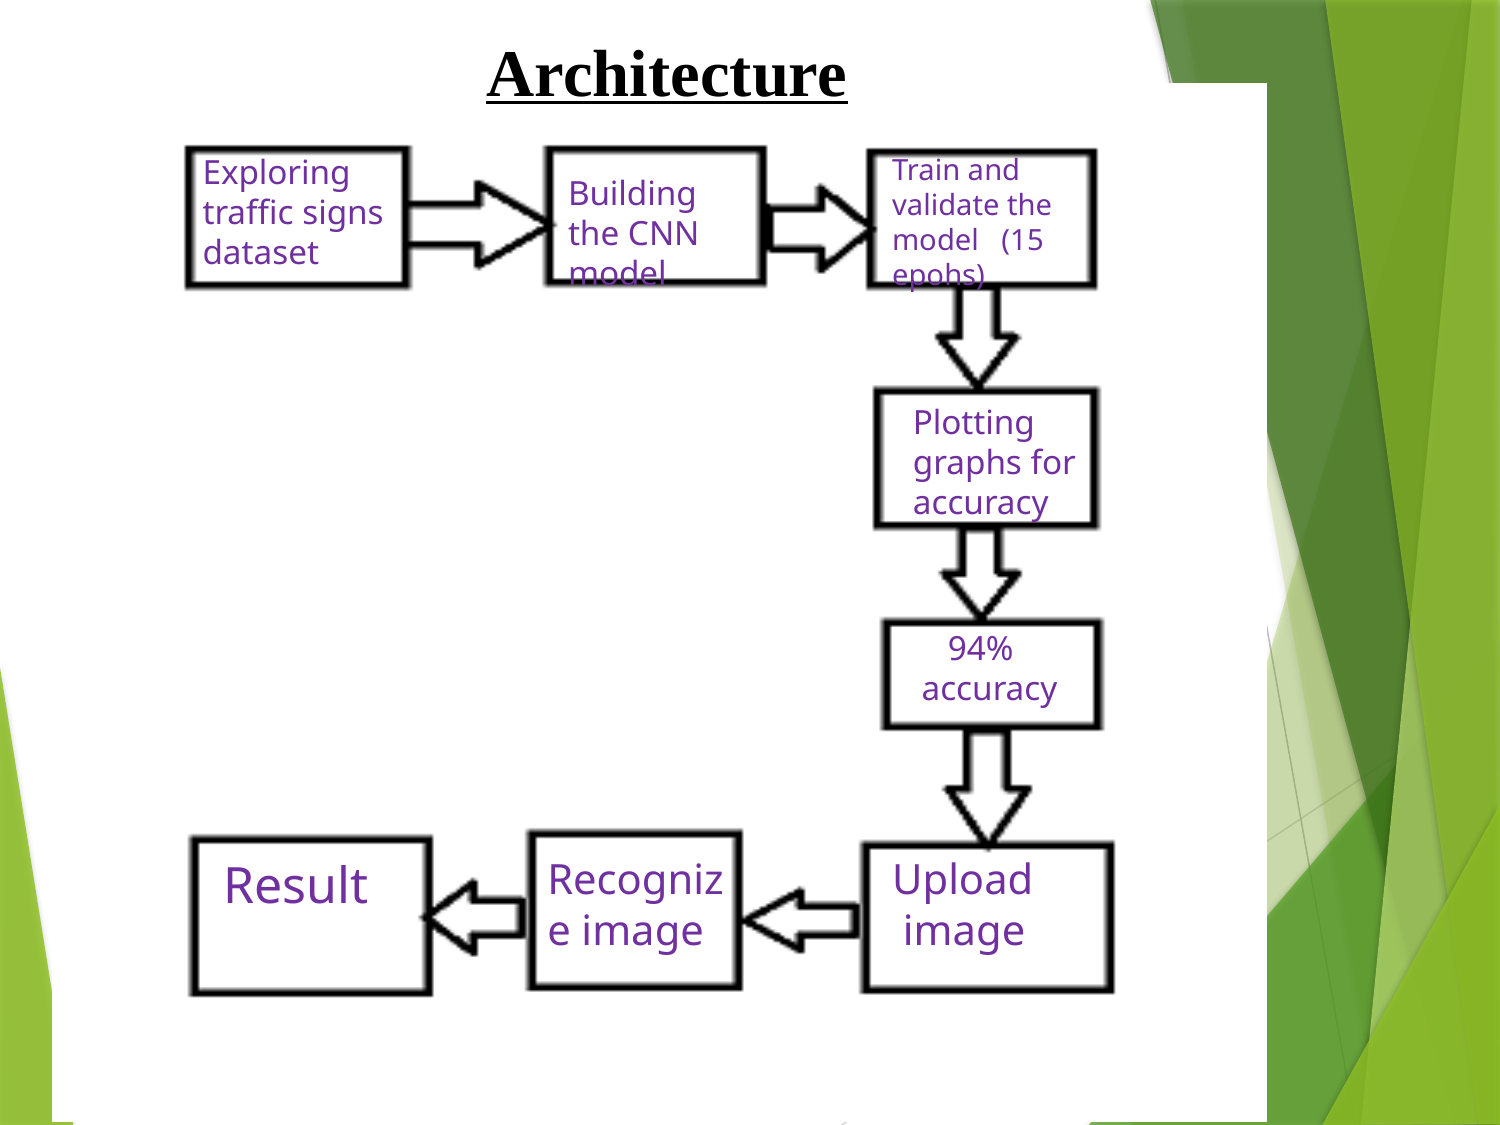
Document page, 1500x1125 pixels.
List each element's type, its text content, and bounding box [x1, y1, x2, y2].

text_box Architecture [471, 22, 898, 81]
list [52, 82, 1267, 1123]
